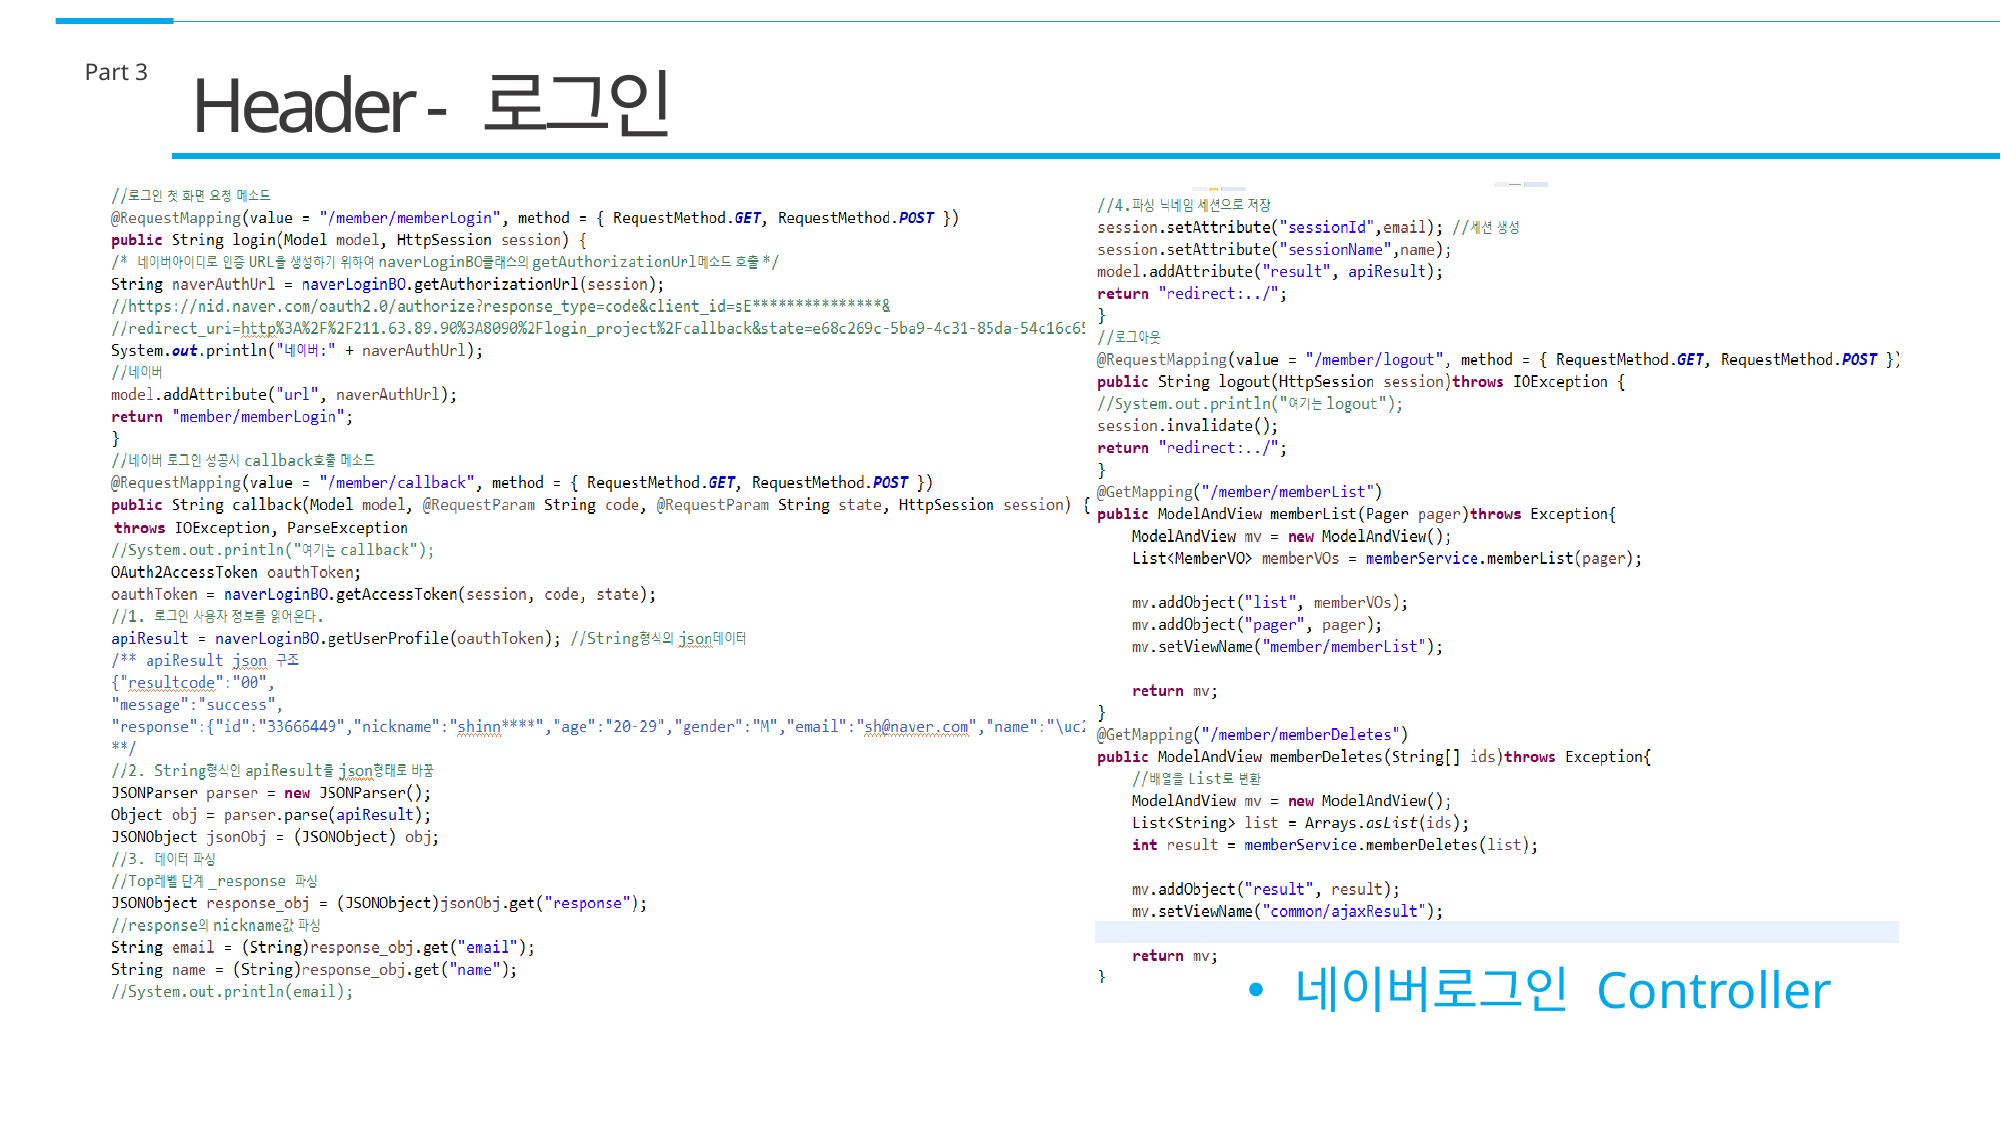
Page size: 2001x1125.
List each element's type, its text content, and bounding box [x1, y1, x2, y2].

text_box Header - 로그인 [175, 50, 691, 155]
text_box [54, 17, 175, 25]
text_box Part 3 [69, 50, 164, 93]
picture [100, 182, 1907, 1046]
